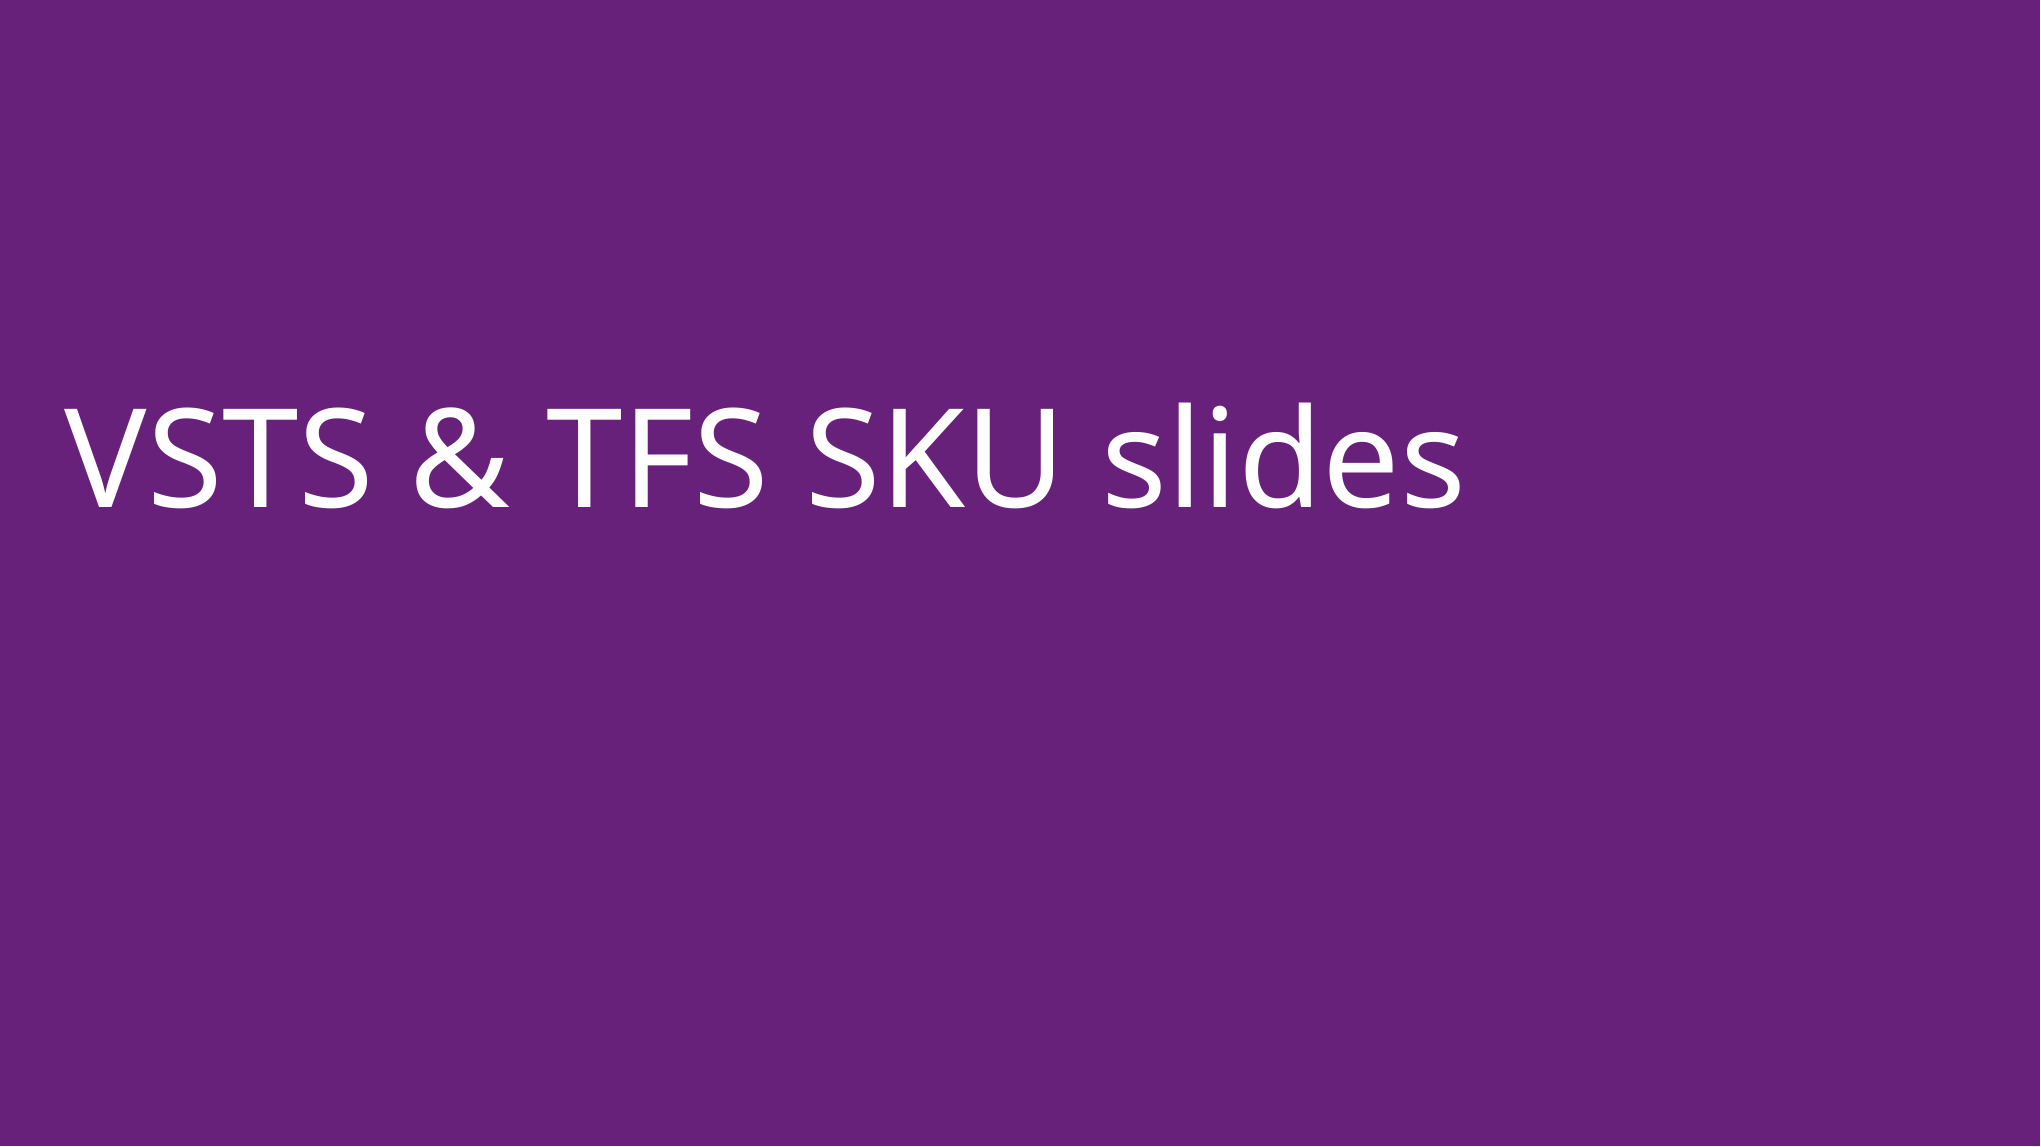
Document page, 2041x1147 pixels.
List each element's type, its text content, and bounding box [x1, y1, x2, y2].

title VSTS & TFS SKU slides [0, 364, 2041, 723]
